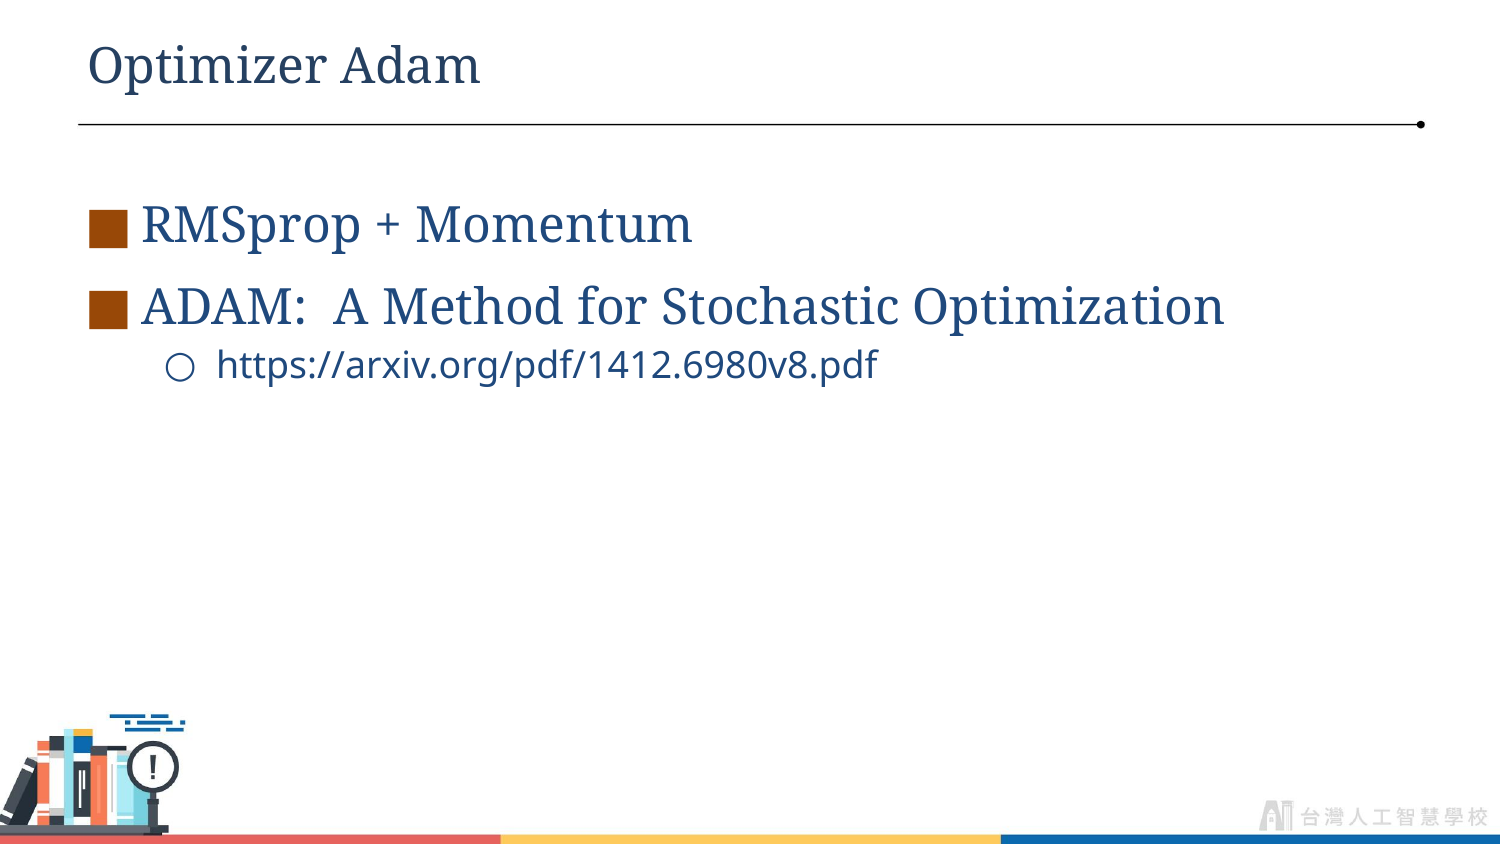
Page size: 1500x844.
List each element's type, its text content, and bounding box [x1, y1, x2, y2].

list RMSprop + Momentum ADAM: A Method for Stochastic Optimization https://arxiv.org/pdf/1412.6980v8.pdf [51, 168, 1449, 730]
picture [0, 0, 1500, 844]
title Optimizer Adam [72, 18, 1409, 117]
